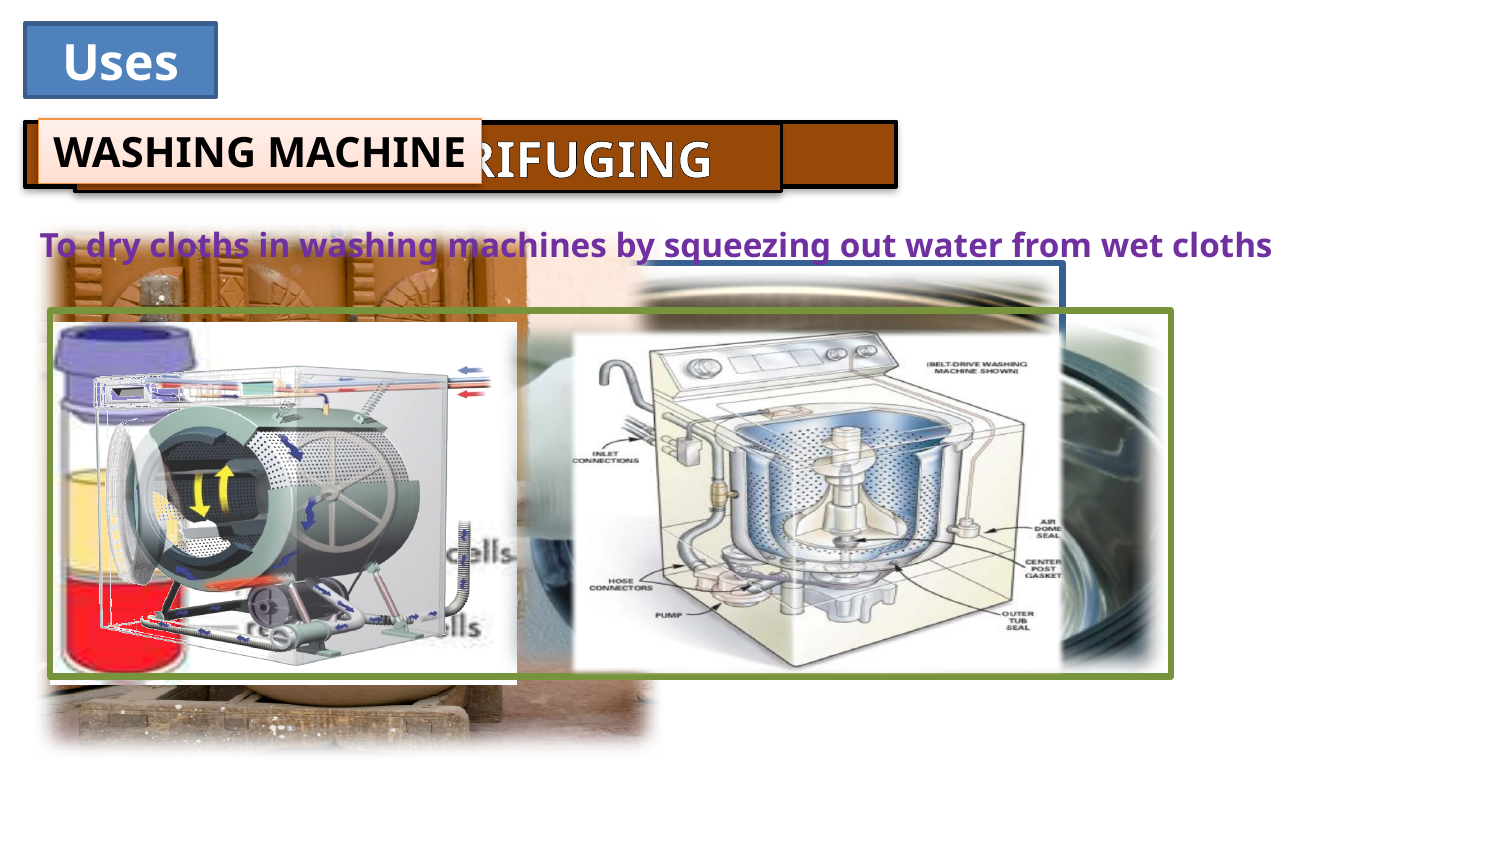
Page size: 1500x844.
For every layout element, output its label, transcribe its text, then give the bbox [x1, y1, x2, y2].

text_box Uses [23, 21, 218, 99]
text_box SEPARATION OF CREAM FROM MILK [487, 121, 897, 187]
picture [32, 221, 1168, 760]
text_box BLOOD CENTRIFUGING [477, 122, 782, 192]
text_box To dry cloths in washing machines by squeezing out water from wet cloths [24, 196, 1438, 272]
text_box [1069, 308, 1173, 679]
text_box SEPARATION OF CREAM FROM MILK [24, 121, 34, 187]
text_box WASHING MACHINE [38, 118, 482, 184]
